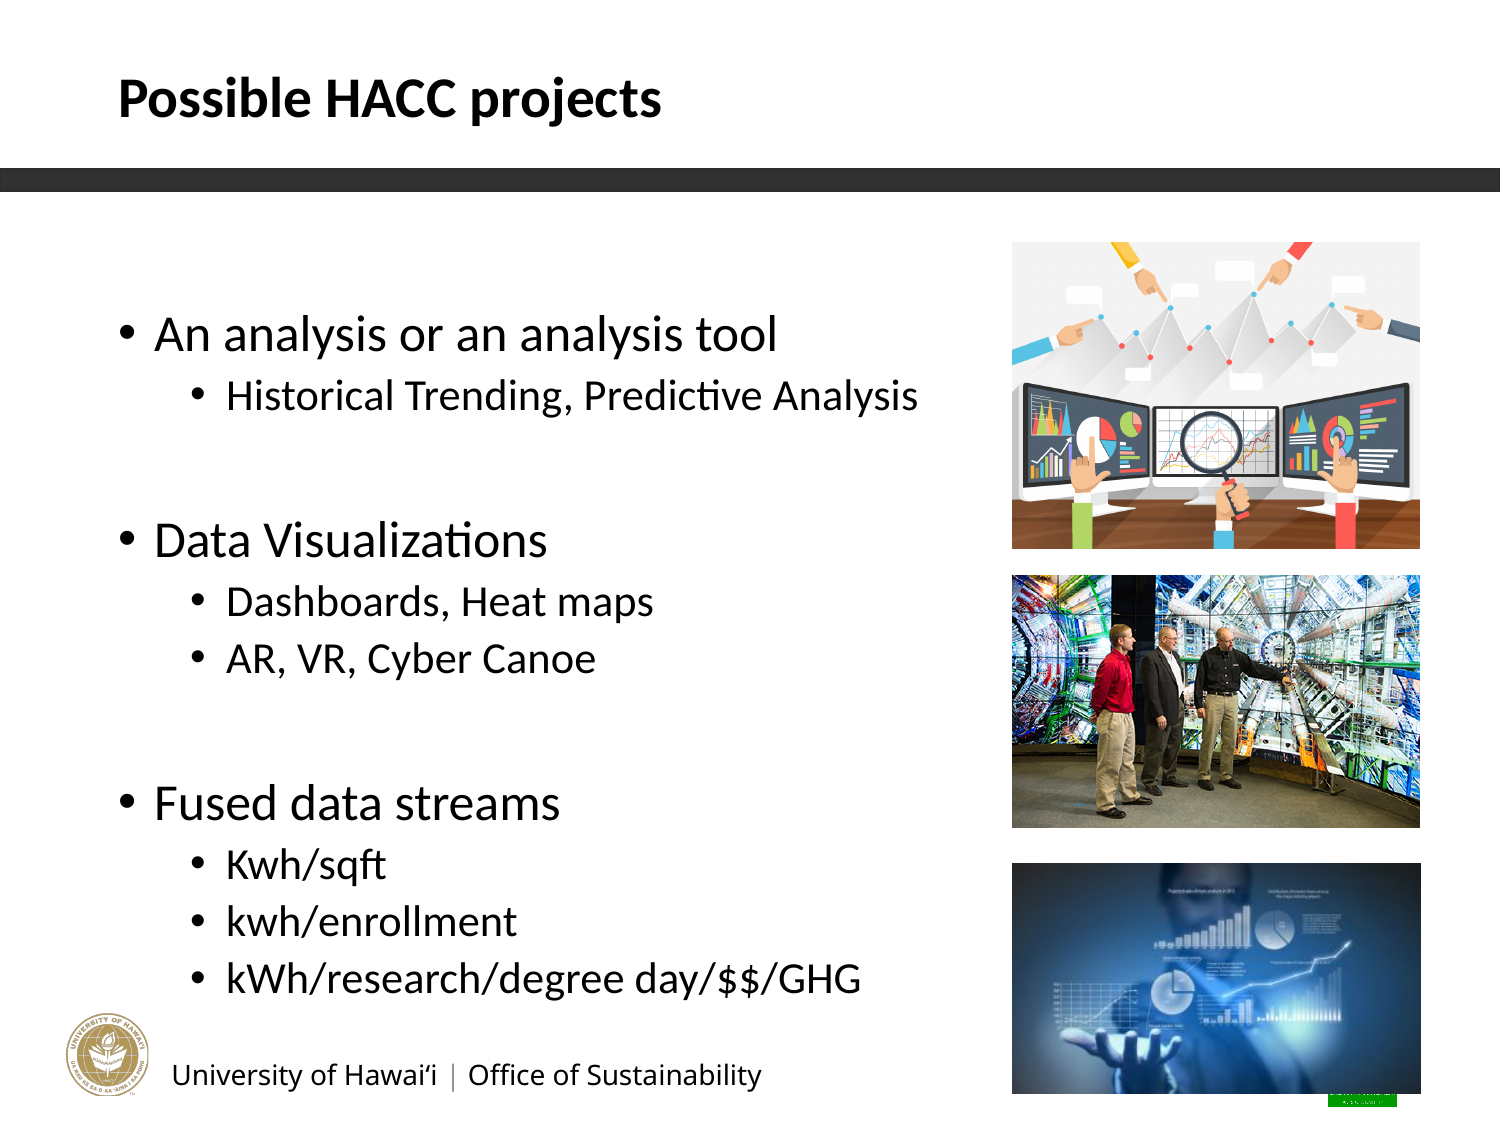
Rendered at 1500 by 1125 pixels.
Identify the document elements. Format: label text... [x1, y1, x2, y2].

picture [1012, 863, 1421, 1107]
picture [1012, 575, 1420, 828]
list An analysis or an analysis tool Historical Trending, Predictive Analysis Data Visualizations Dashboards, Heat maps AR, VR, Cyber Canoe Fused data streams Kwh/sqft kwh/enrollment kWh/research/degree day/$$/GHG [103, 299, 1397, 1014]
picture [1012, 242, 1420, 549]
title Possible HACC projects [103, 59, 1397, 138]
